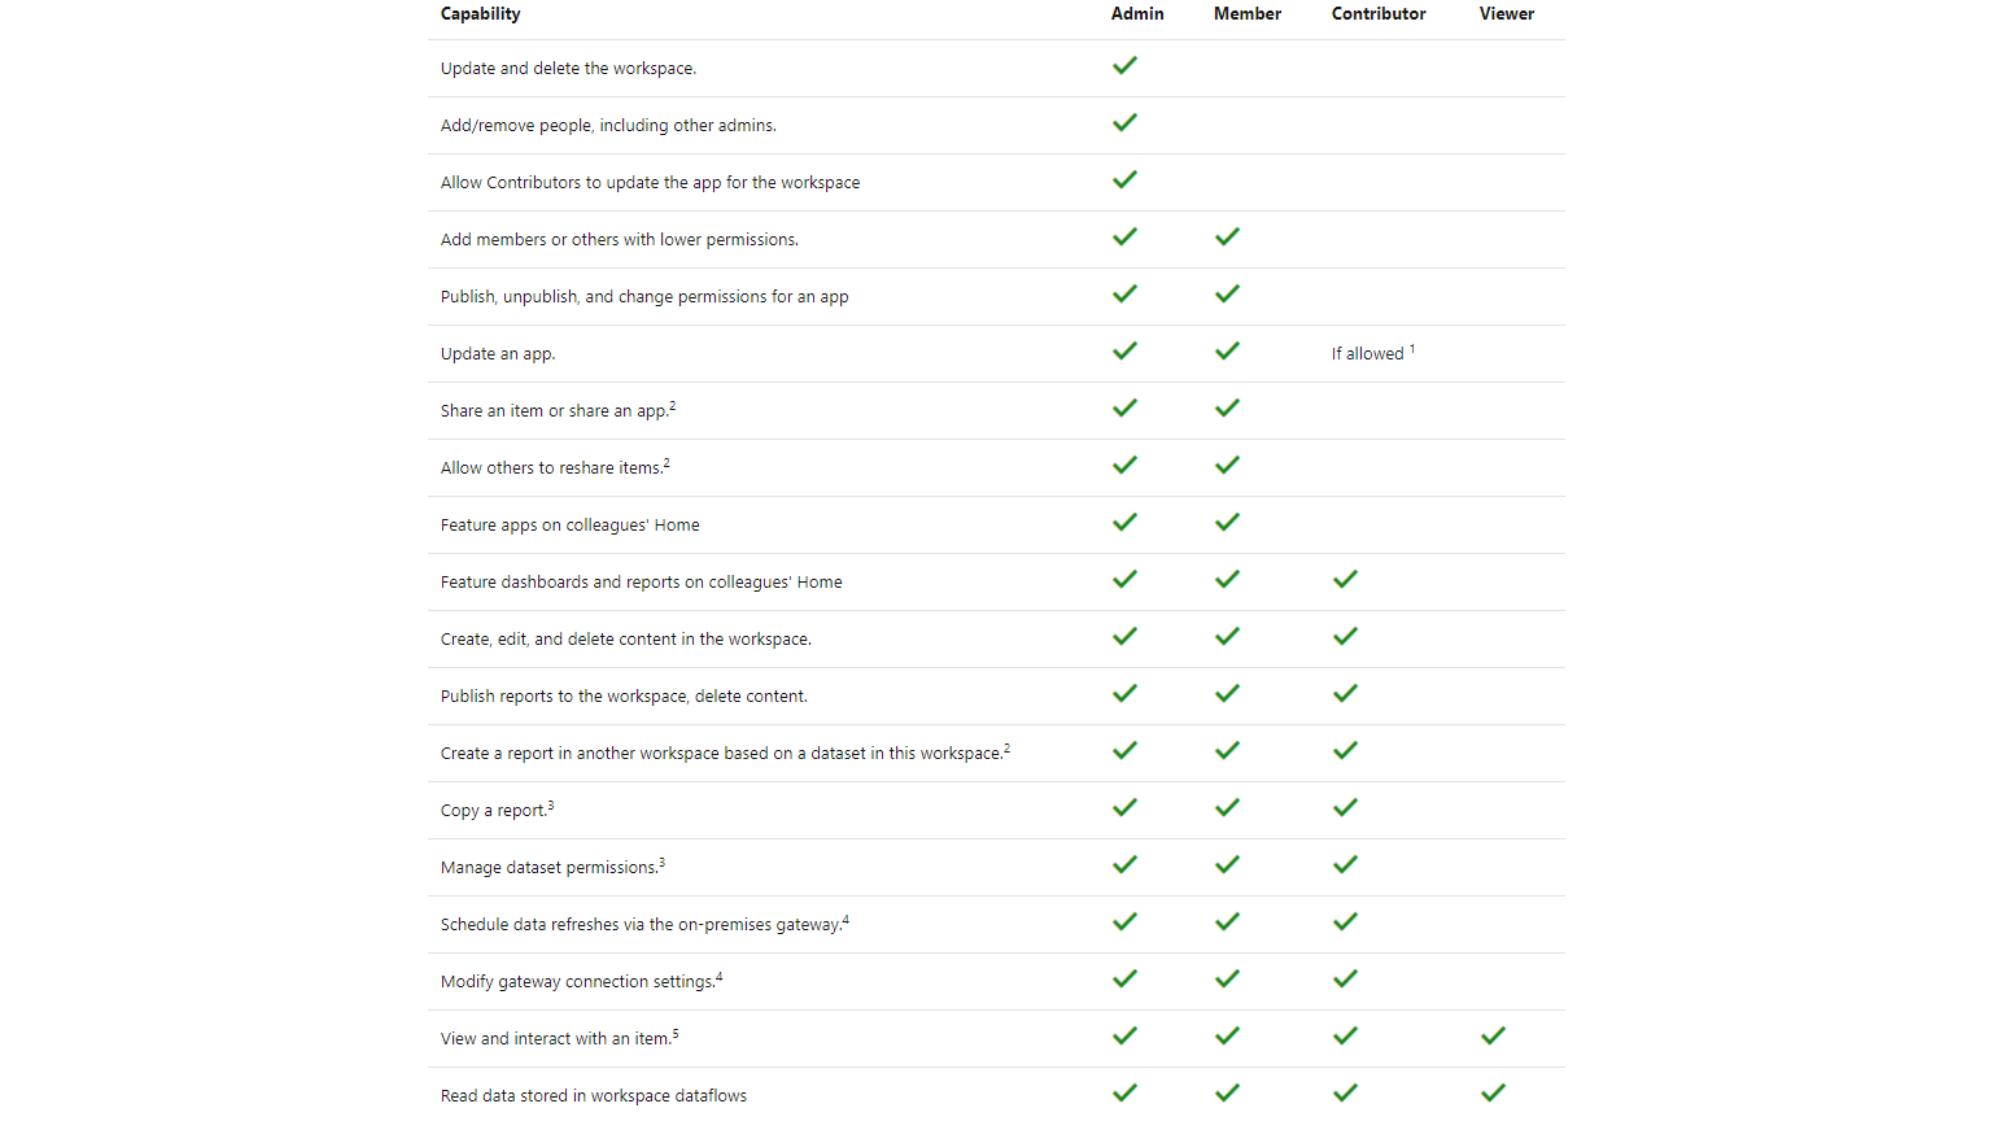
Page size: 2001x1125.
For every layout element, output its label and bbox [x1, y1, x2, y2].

picture [428, 0, 1572, 1125]
